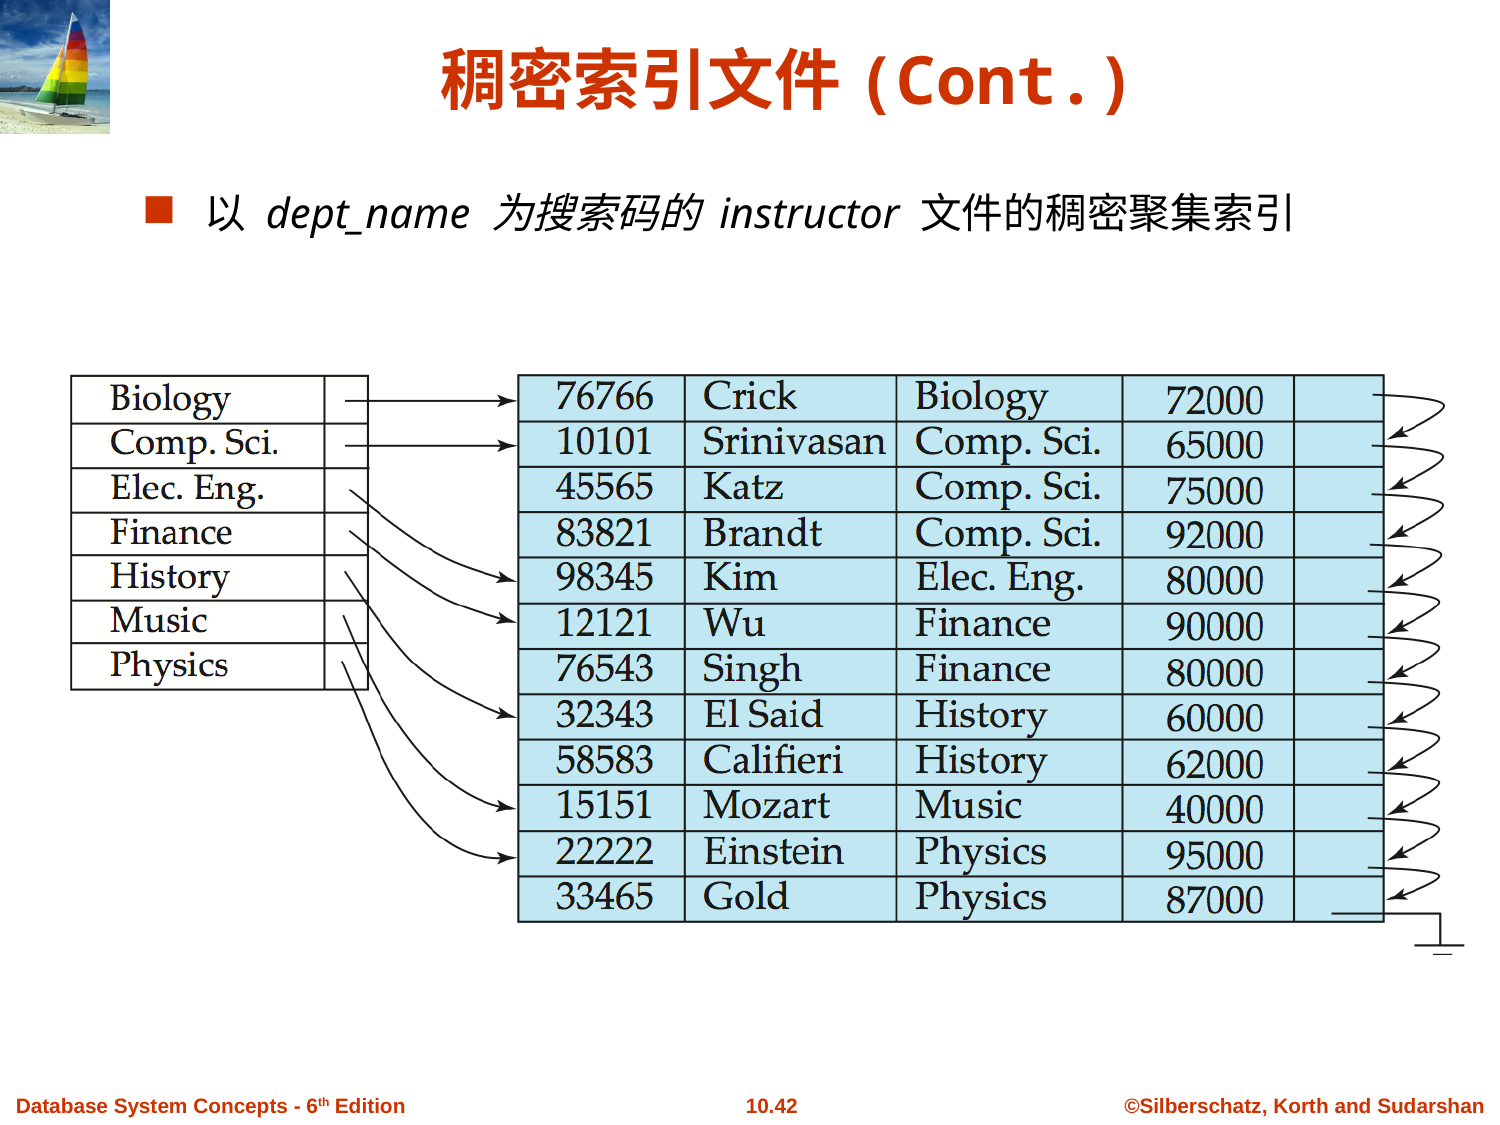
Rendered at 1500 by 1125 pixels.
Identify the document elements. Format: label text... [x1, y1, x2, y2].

picture [70, 373, 1467, 955]
picture [0, 0, 110, 134]
title 稠密索引文件(Cont.) [126, 25, 1451, 126]
list 以 dept_name 为搜索码的 instructor 文件的稠密聚集索引 [133, 179, 1391, 338]
